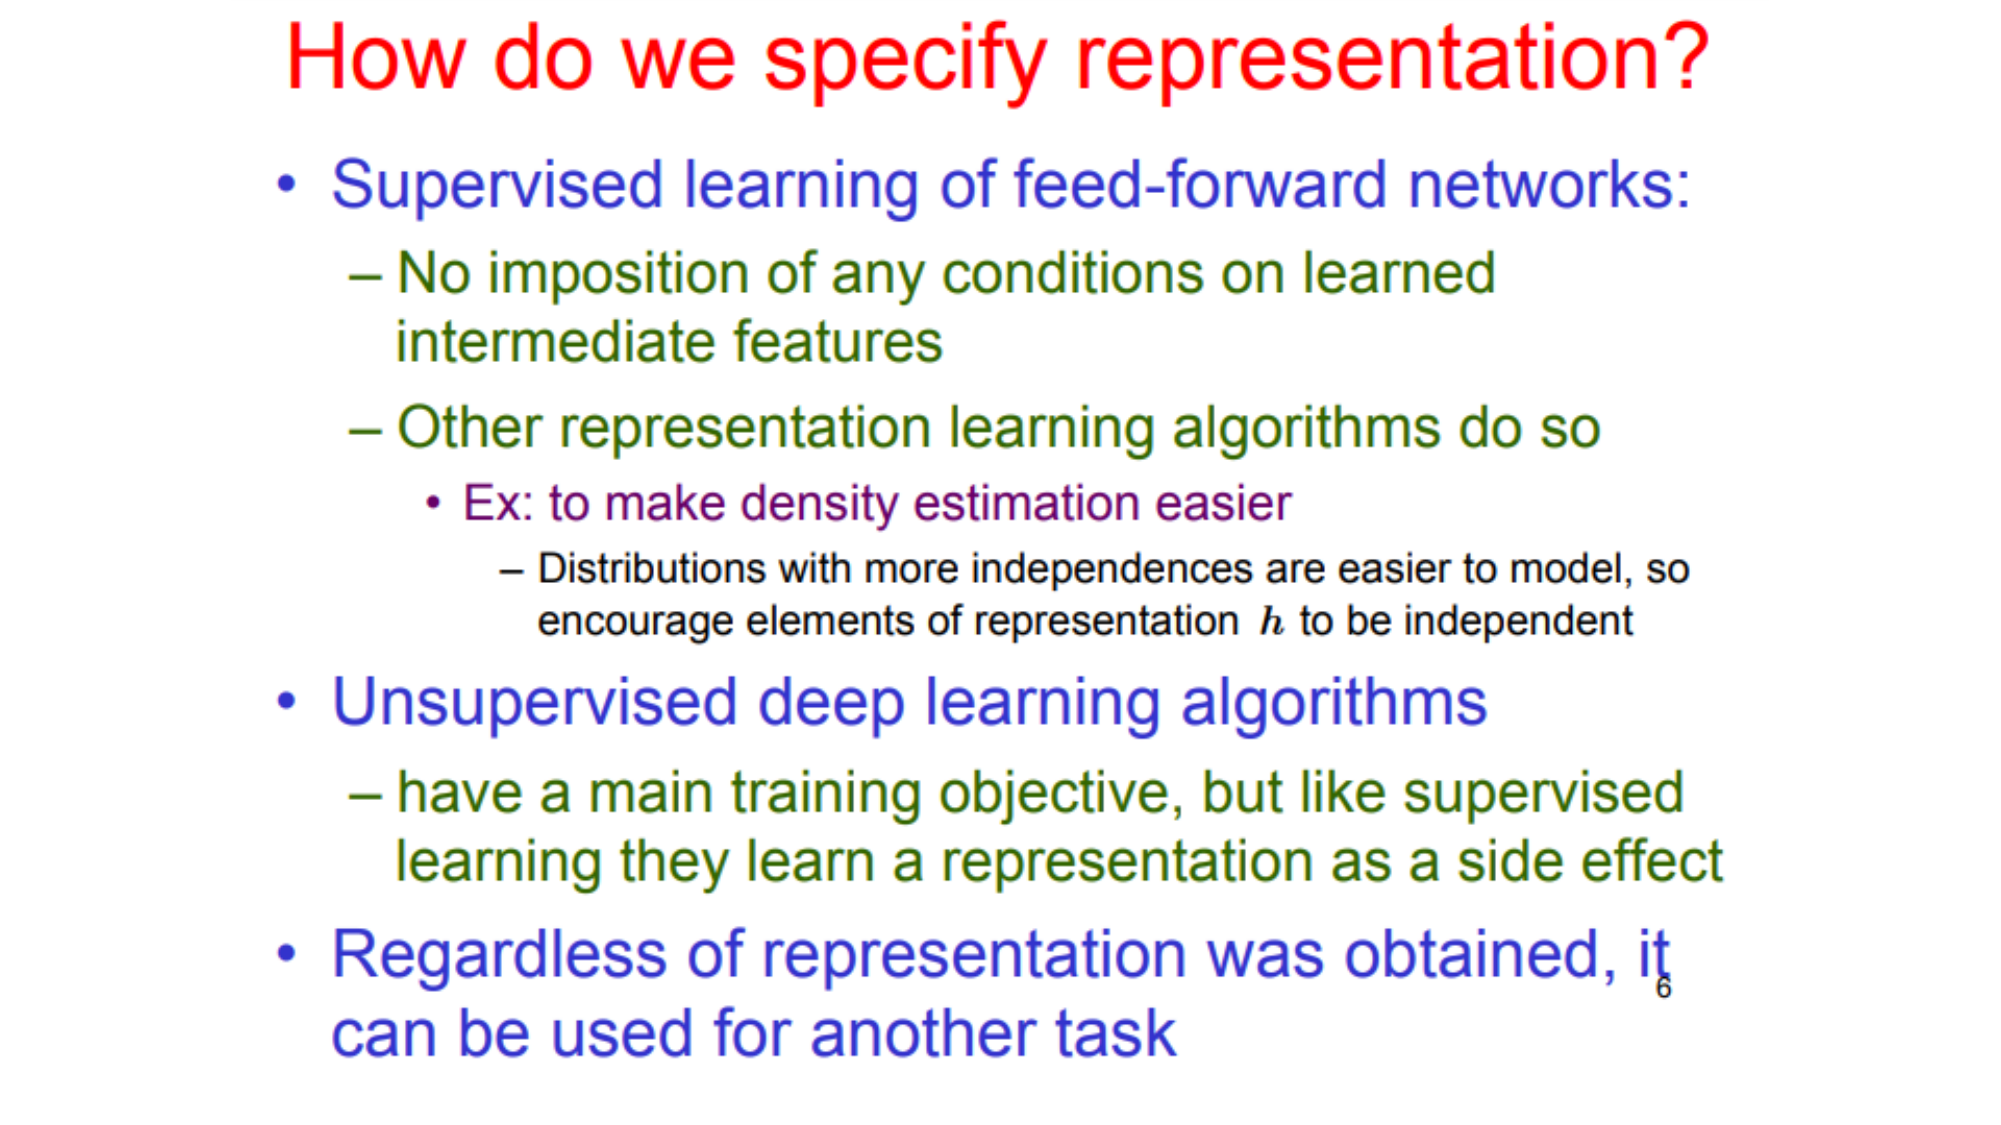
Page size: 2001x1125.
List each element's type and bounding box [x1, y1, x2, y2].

picture [231, 0, 1769, 1096]
